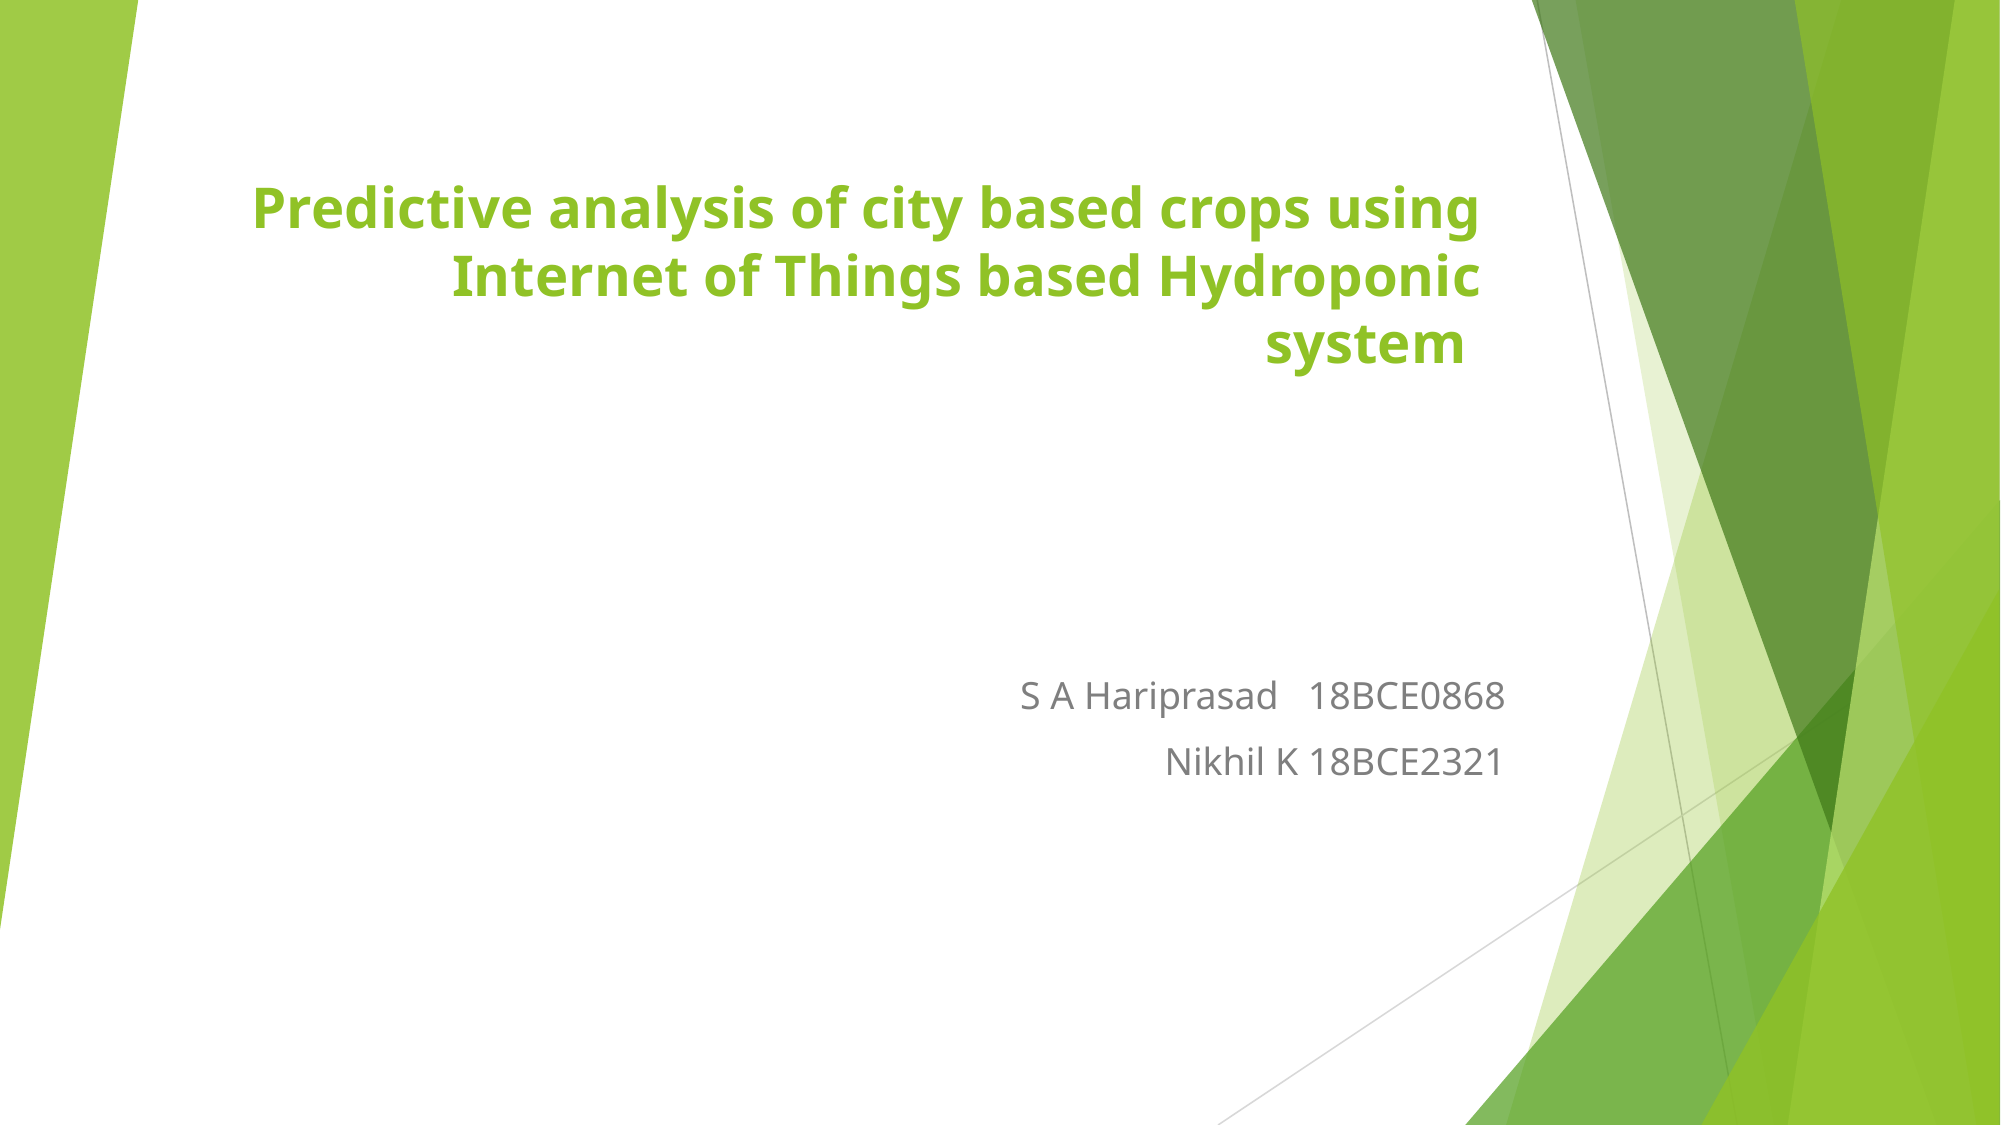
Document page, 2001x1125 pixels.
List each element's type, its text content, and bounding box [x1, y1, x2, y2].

title Predictive analysis of city based crops using Internet of Things based Hydroponic system [222, 112, 1497, 383]
subtitle S A Hariprasad 18BCE0868 Nikhil K 18BCE2321 [247, 664, 1522, 845]
